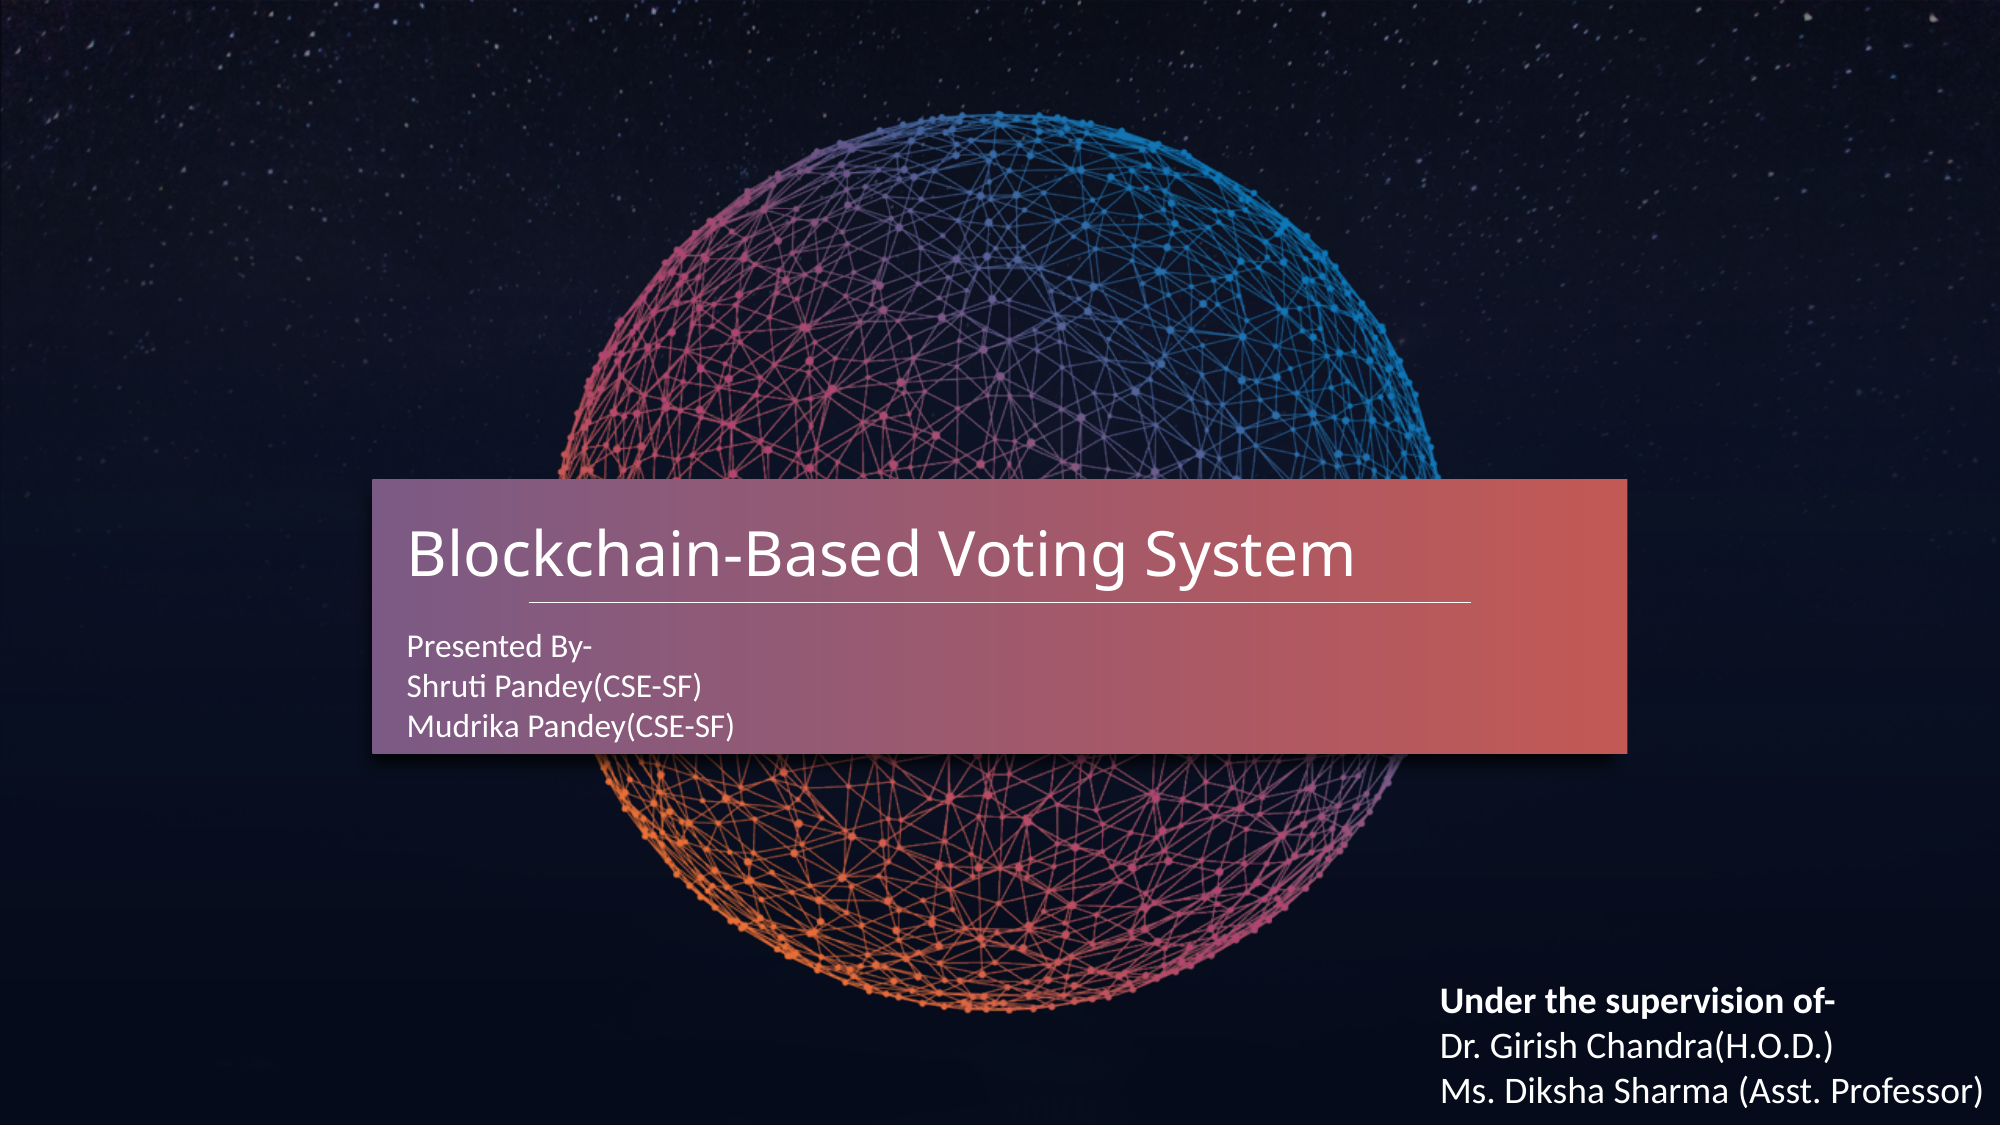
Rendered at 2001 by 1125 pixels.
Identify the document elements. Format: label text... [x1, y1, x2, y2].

picture [0, 0, 2000, 1125]
text_box [372, 479, 1628, 754]
text_box Blockchain-Based Voting System [391, 505, 1628, 597]
text_box Presented By- Shruti Pandey(CSE-SF) Mudrika Pandey(CSE-SF) [391, 616, 1628, 752]
text_box Under the supervision of- Dr. Girish Chandra(H.O.D.) Ms. Diksha Sharma (Asst. Professor) [1424, 968, 2000, 1119]
